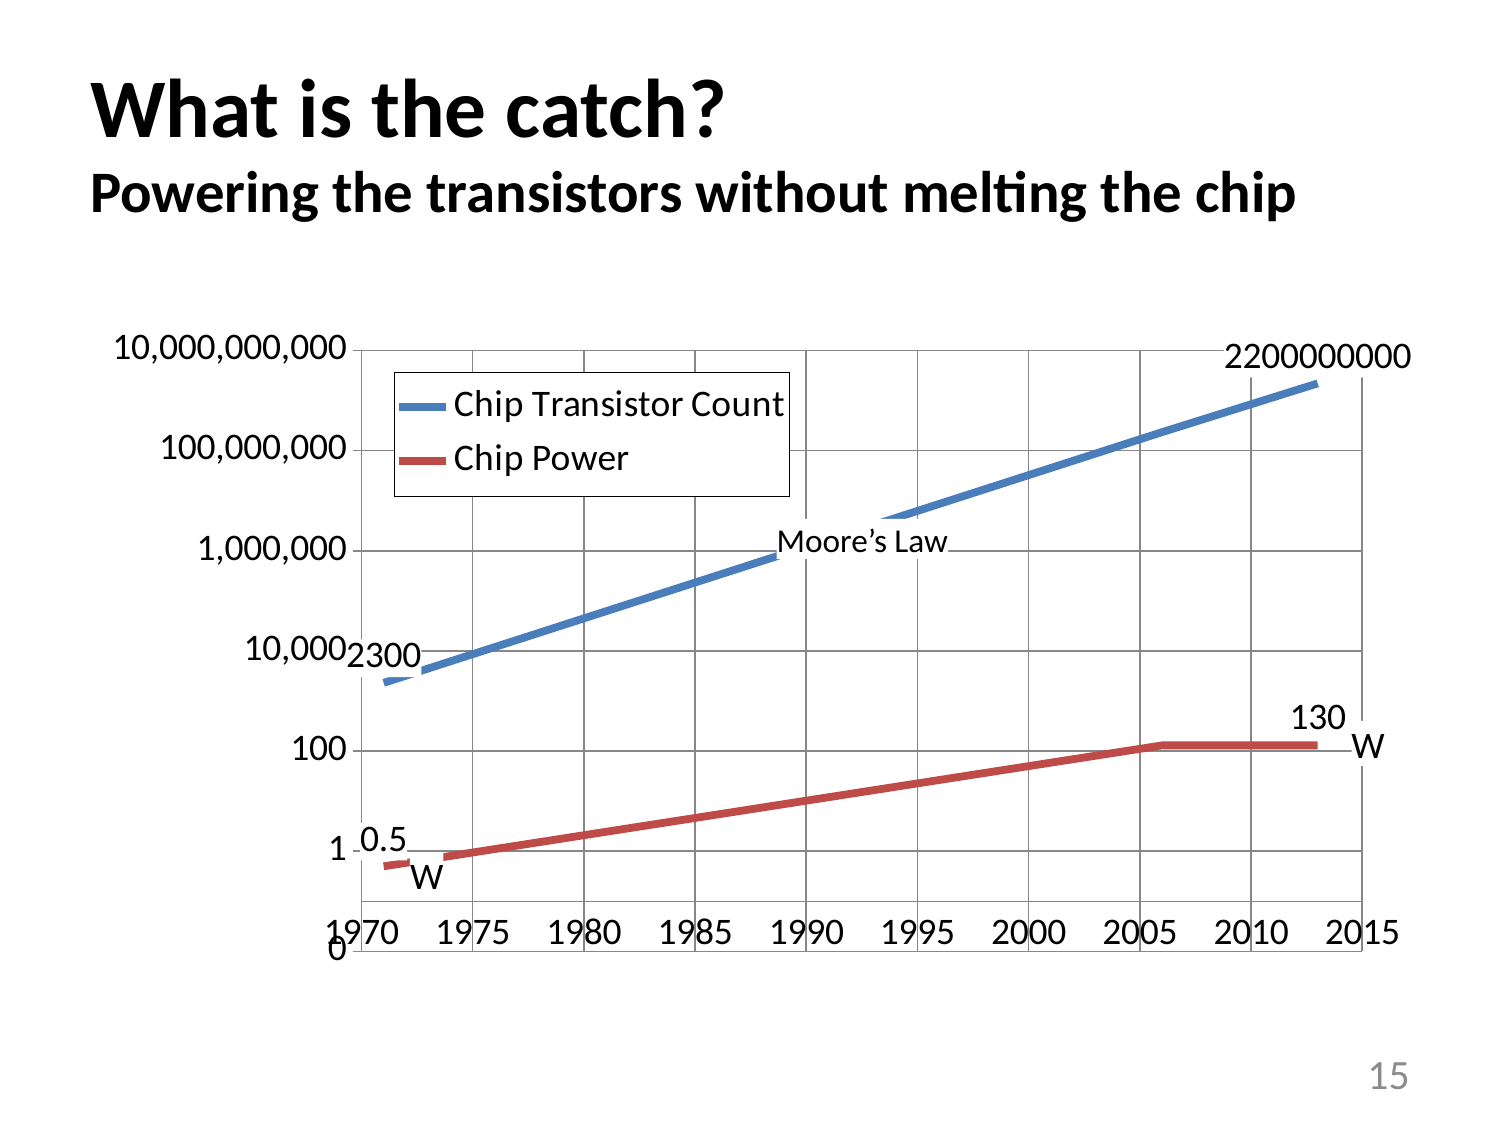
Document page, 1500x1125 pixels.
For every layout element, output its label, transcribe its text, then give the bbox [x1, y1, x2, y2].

title What is the catch? Powering the transistors without melting the chip [75, 45, 1425, 233]
slide_number 15 [1074, 1050, 1425, 1103]
chart [74, 314, 1426, 1043]
